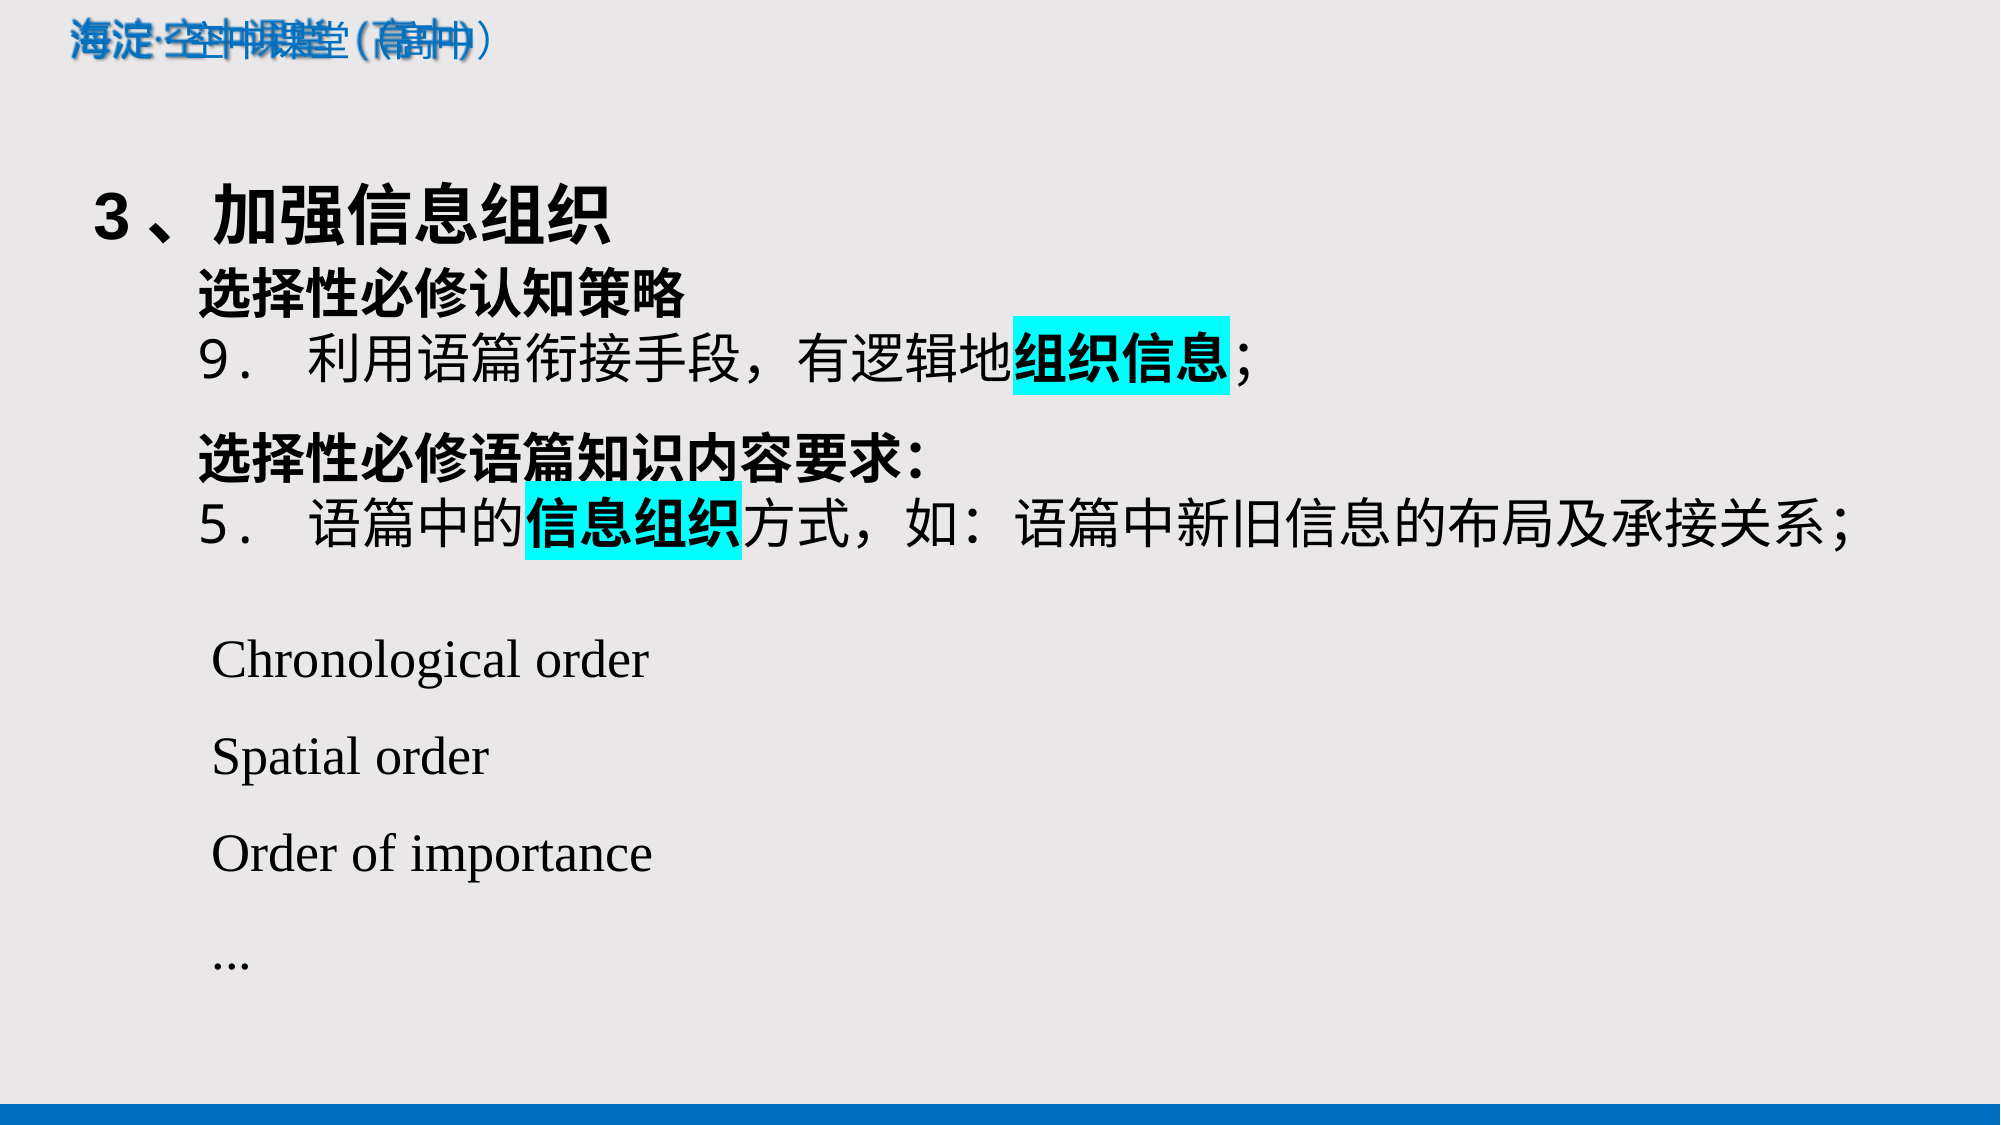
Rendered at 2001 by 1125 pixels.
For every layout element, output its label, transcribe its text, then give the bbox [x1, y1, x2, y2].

text_box 选择性必修认知策略 9. 利用语篇衔接手段，有逻辑地组织信息； 选择性必修语篇知识内容要求： 5. 语篇中的信息组织方式，如：语篇中新旧信息的布局及承接关系； [182, 252, 2000, 563]
text_box 3、加强信息组织 [78, 125, 1083, 358]
text_box Chronological order Spatial order Order of importance ... [196, 583, 1508, 988]
picture [0, 0, 2001, 1125]
